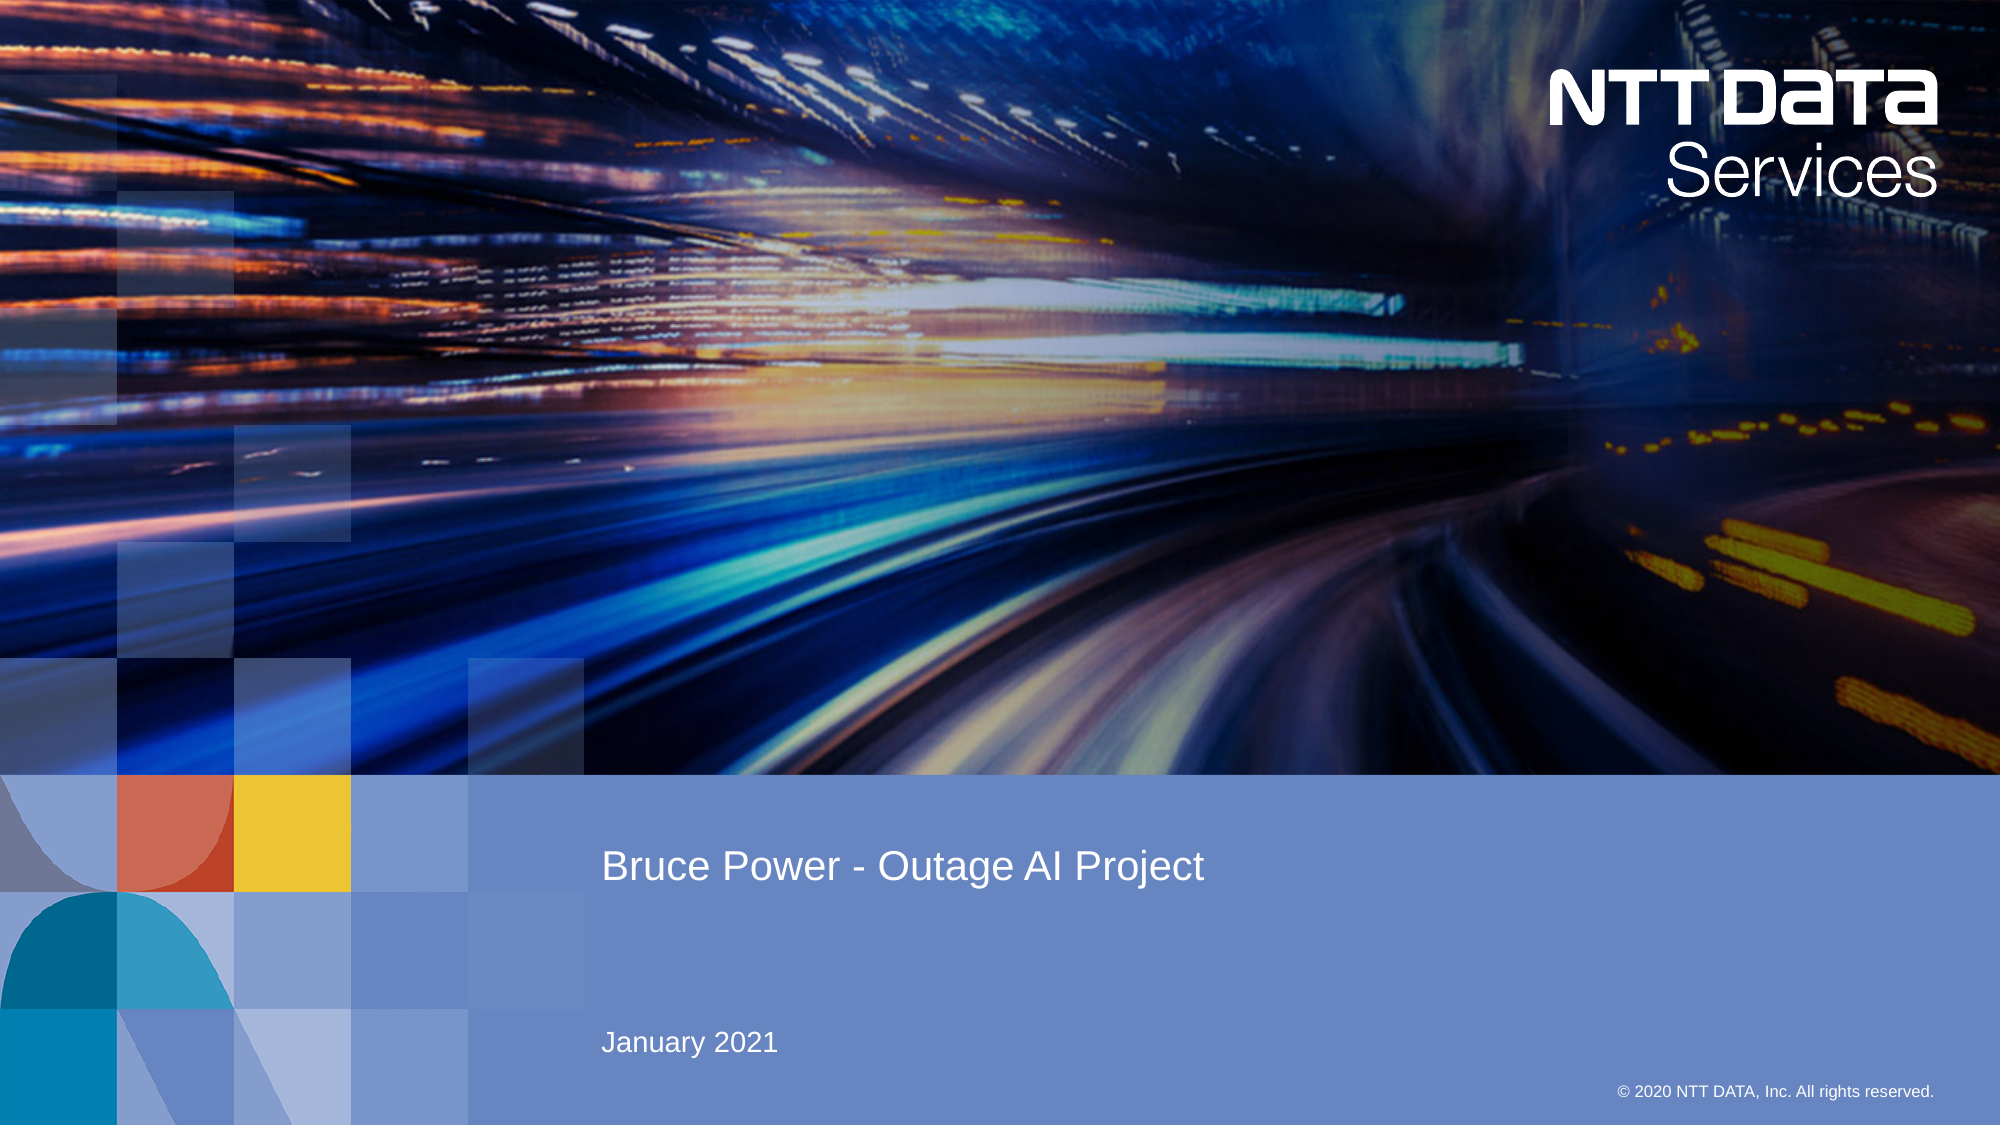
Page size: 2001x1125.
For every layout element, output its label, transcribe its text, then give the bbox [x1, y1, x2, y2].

picture [0, 0, 2000, 1125]
list January 2021 [586, 957, 1750, 1124]
title Bruce Power - Outage AI Project [586, 782, 1750, 945]
